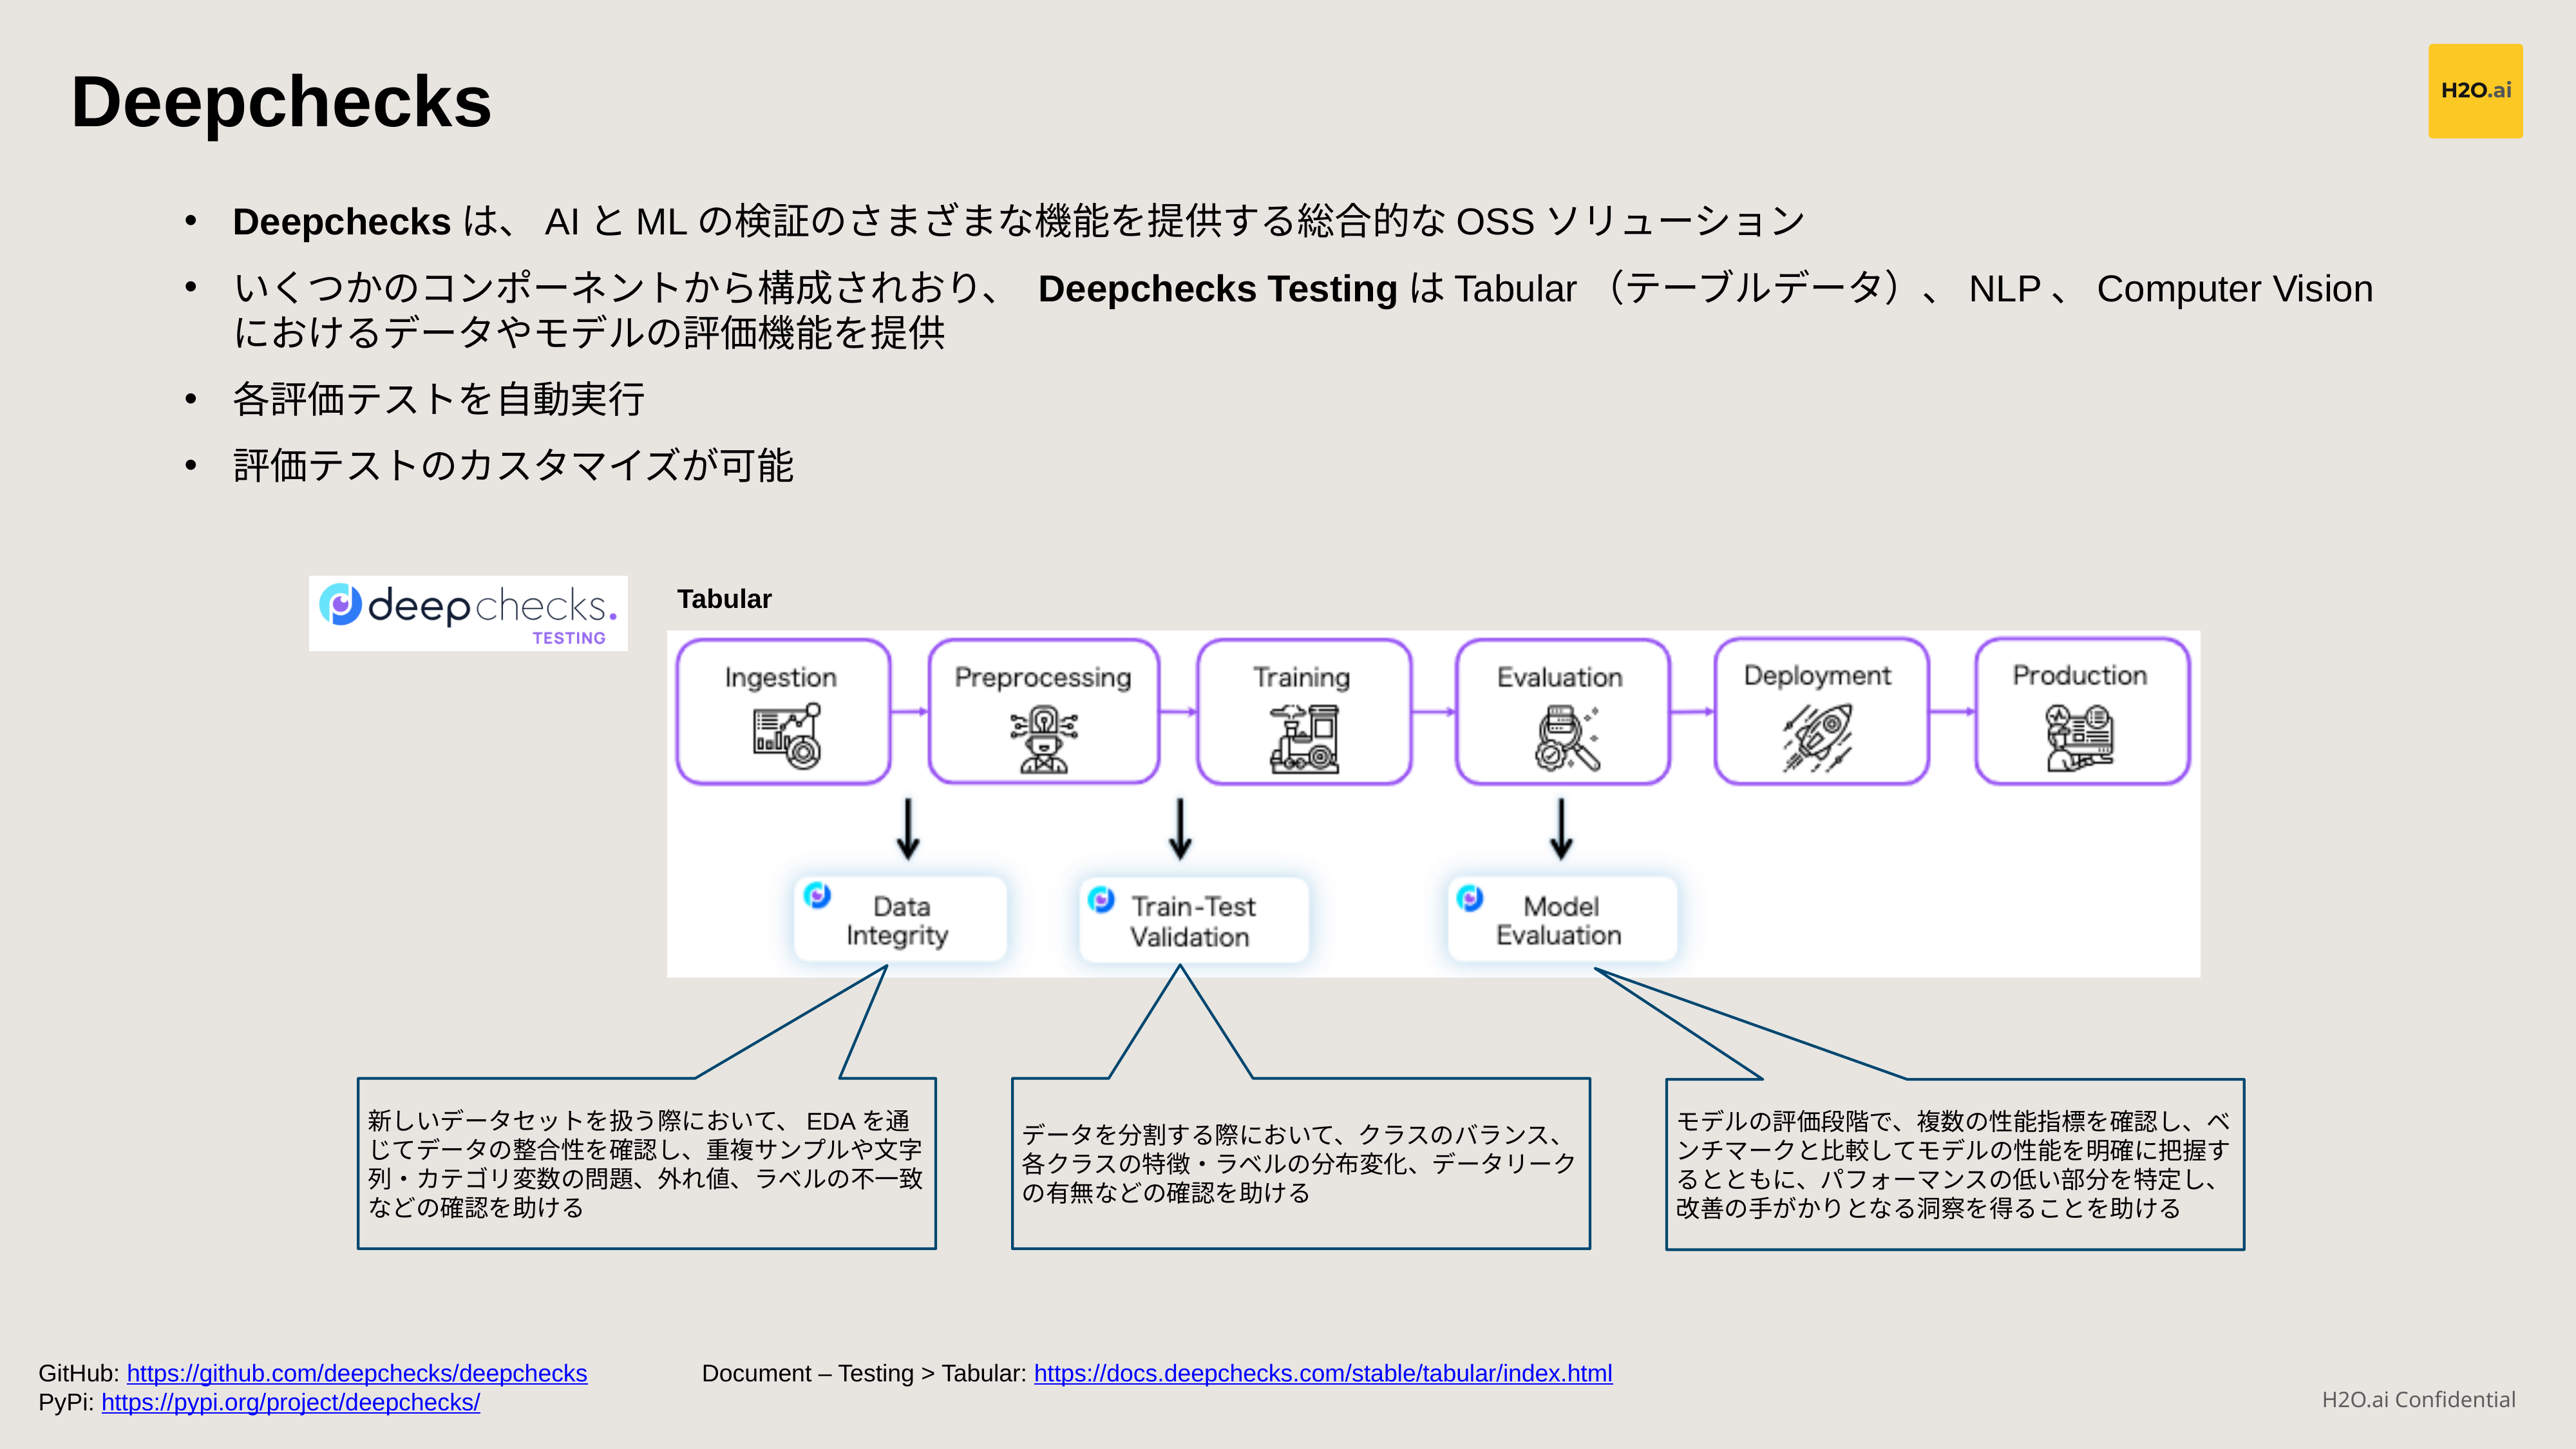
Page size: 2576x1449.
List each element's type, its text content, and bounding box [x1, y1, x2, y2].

text_box Deepchecks [61, 49, 2363, 146]
text_box GitHub: https://github.com/deepchecks/deepchecks PyPi: https://pypi.org/project/deepchecks/ [28, 1352, 1317, 1421]
text_box Tabular [667, 576, 1956, 618]
text_box Document – Testing > Tabular: https://docs.deepchecks.com/stable/tabular/index.html [692, 1352, 1980, 1392]
picture [667, 630, 2201, 978]
text_box データを分割する際において、クラスのバランス、各クラスの特徴・ラベルの分布変化、データリークの有無などの確認を助ける [1011, 985, 1592, 1251]
text_box モデルの評価段階で、複数の性能指標を確認し、ベンチマークと比較してモデルの性能を明確に把握するとともに、パフォーマンスの低い部分を特定し、改善の手がかりとなる洞察を得ることを助ける [1617, 985, 2246, 1251]
picture [309, 576, 628, 651]
picture [2429, 44, 2523, 138]
text_box 新しいデータセットを扱う際において、EDAを通じてデータの整合性を確認し、重複サンプルや文字列・カテゴリ変数の問題、外れ値、ラベルの不一致などの確認を助ける [357, 985, 938, 1251]
text_box Deepchecksは、AIとMLの検証のさまざまな機能を提供する総合的なOSSソリューション いくつかのコンポーネントから構成されおり、 Deepchecks TestingはTabular（テーブルデータ）、NLP、Computer Visionにおけるデータやモデルの評価機能を提供 各評価テストを自動実行 評価テストのカスタマイズが可能 [175, 193, 2406, 492]
